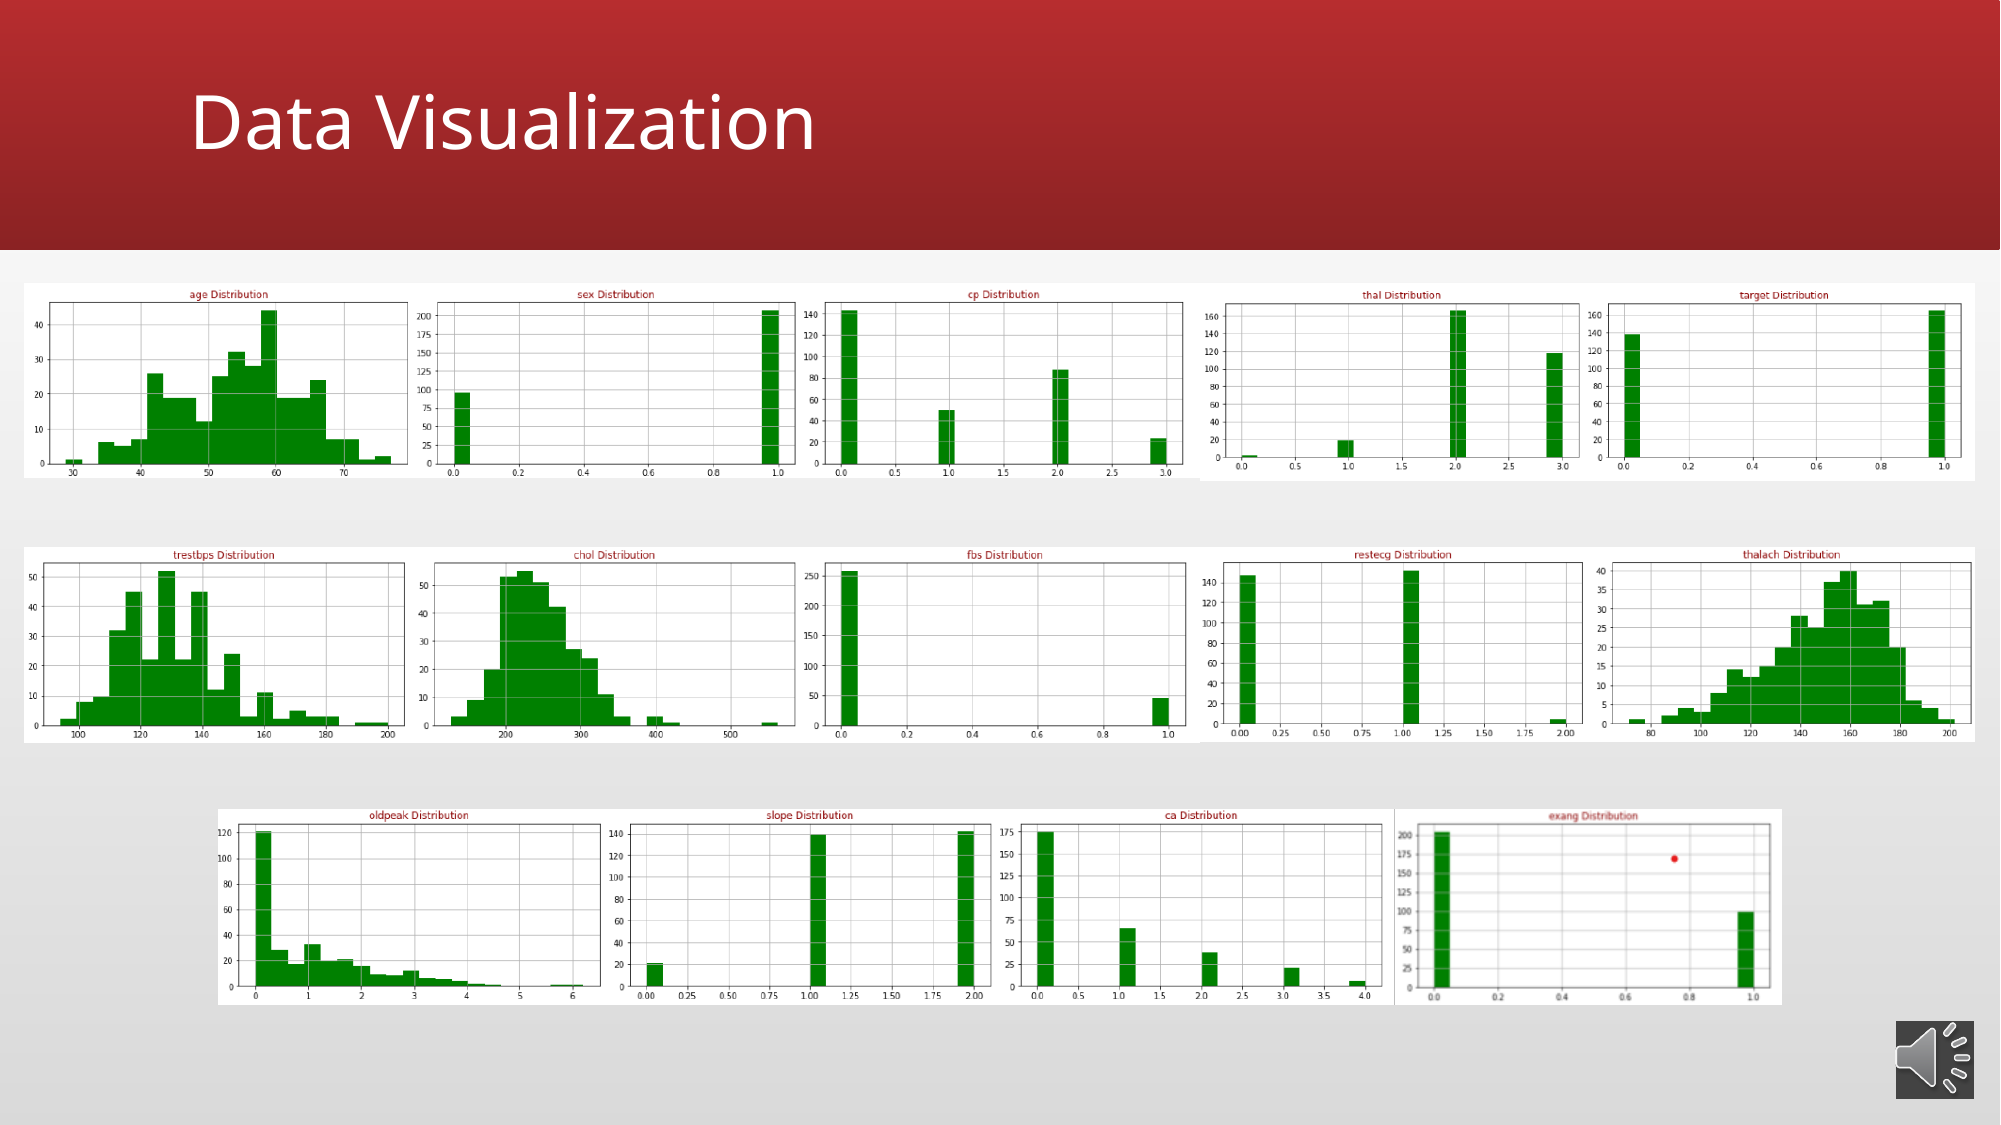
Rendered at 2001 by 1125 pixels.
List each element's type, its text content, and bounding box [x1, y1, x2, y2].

picture [1894, 1019, 1975, 1100]
picture [218, 809, 1782, 1005]
picture [24, 547, 1975, 743]
picture [24, 283, 1975, 481]
title Data Visualization [174, 16, 1825, 234]
